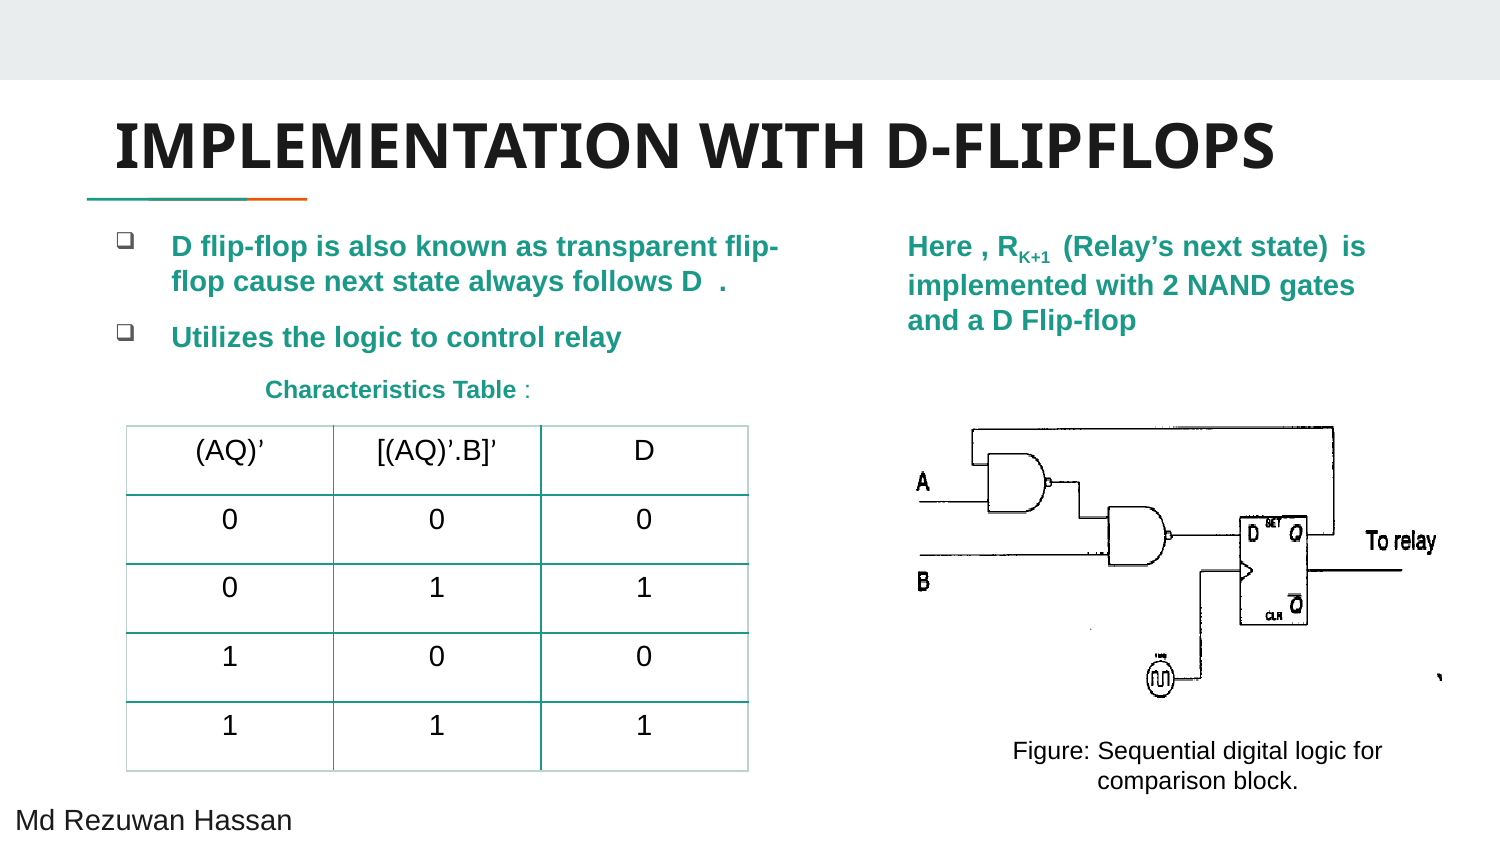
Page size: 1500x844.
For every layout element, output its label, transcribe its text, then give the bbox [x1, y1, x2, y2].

text_box D flip-flop is also known as transparent flip-flop cause next state always follows D . Utilizes the logic to control relay Characteristics Table : [100, 219, 798, 792]
table_cell 0 [542, 634, 747, 701]
table_cell 1 [542, 565, 747, 632]
table_cell 0 [334, 634, 540, 701]
table_cell 1 [127, 703, 333, 770]
title IMPLEMENTATION WITH D-FLIPFLOPS [100, 91, 1362, 180]
table_cell 1 [334, 565, 540, 632]
table_header D [542, 427, 747, 494]
table_header (AQ)’ [127, 427, 333, 494]
text_box Here , RK+1 (Relay’s next state) is implemented with 2 NAND gates and a D Flip-flop [892, 219, 1406, 403]
table_header [(AQ)’.B]’ [334, 427, 540, 494]
table_cell 1 [127, 634, 333, 701]
table_cell 0 [542, 496, 747, 563]
text_box Figure: Sequential digital logic for comparison block. [935, 727, 1461, 802]
table_cell 1 [542, 703, 747, 770]
table_cell 0 [127, 496, 333, 563]
picture [892, 403, 1442, 713]
table_cell 1 [334, 703, 540, 770]
table_cell 0 [334, 496, 540, 563]
table_cell 0 [127, 565, 333, 632]
text_box Md Rezuwan Hassan [0, 792, 1500, 844]
